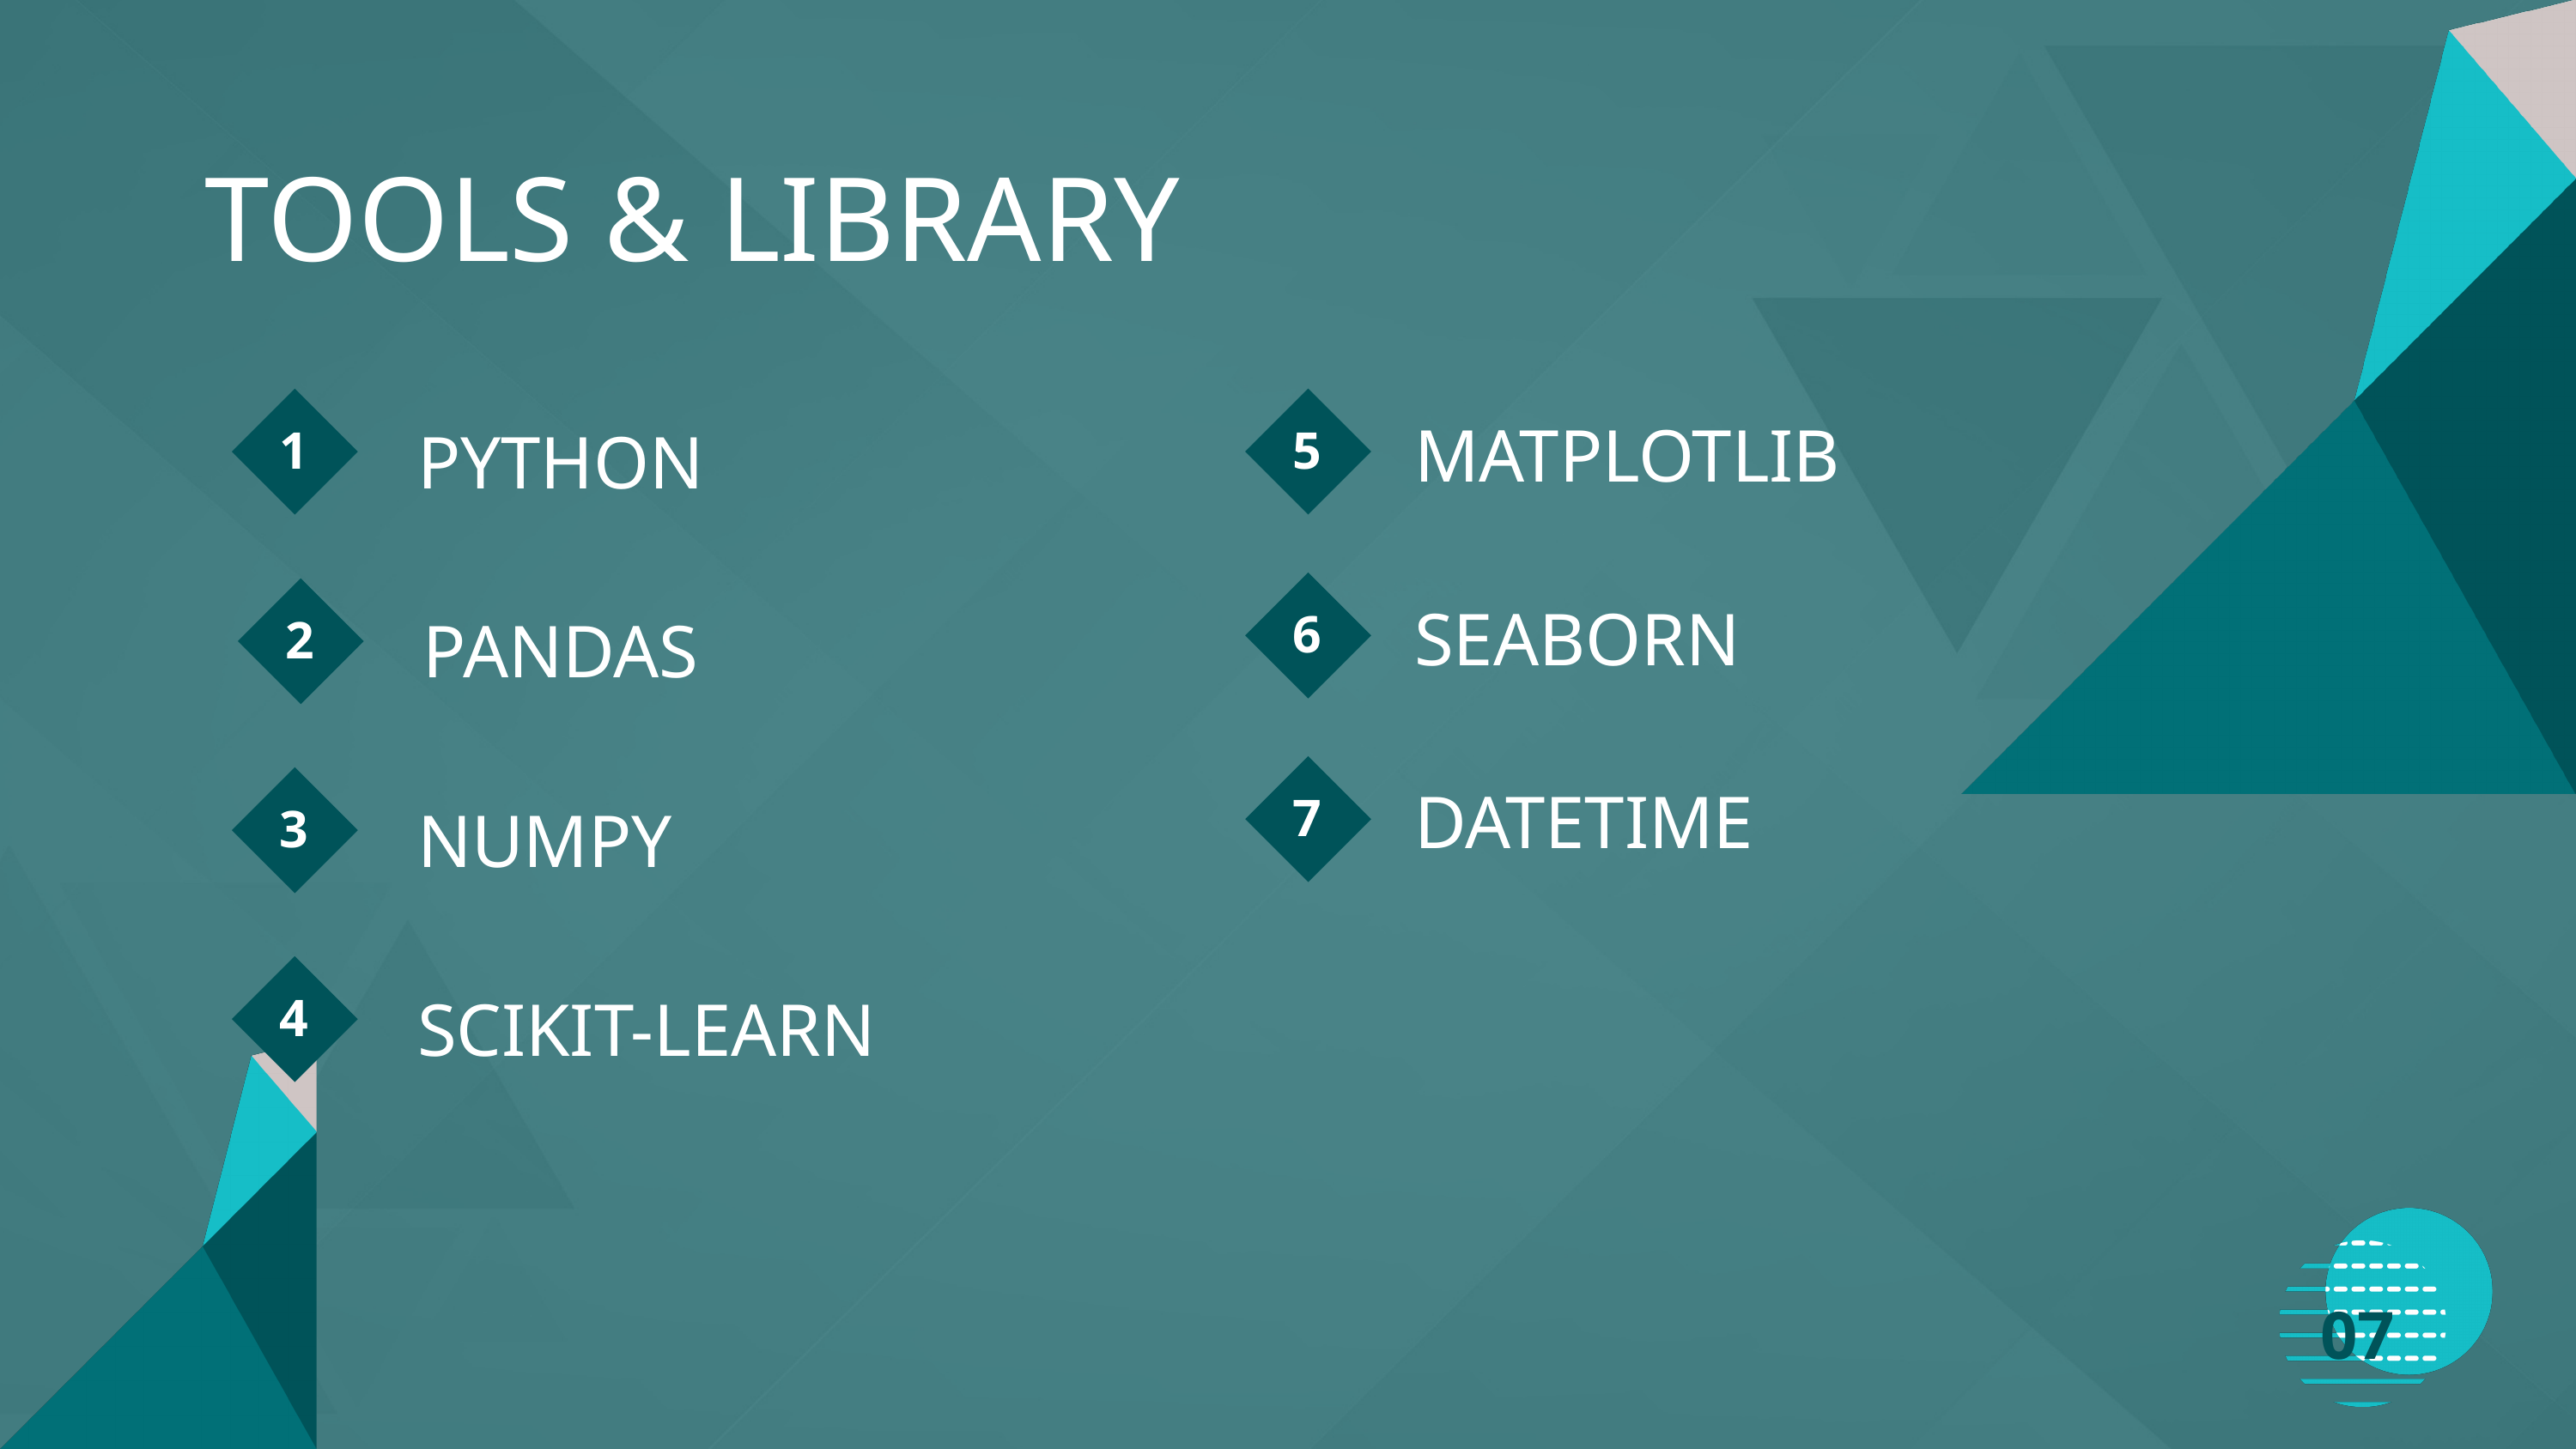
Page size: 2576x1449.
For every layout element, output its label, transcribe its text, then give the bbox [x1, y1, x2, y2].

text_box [237, 578, 364, 705]
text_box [231, 767, 358, 894]
text_box PYTHON [417, 413, 781, 503]
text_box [231, 388, 358, 515]
text_box [2279, 1208, 2493, 1407]
text_box MATPLOTLIB [1414, 406, 1931, 496]
text_box PANDAS [422, 603, 787, 693]
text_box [1244, 388, 1372, 515]
text_box [0, 1040, 317, 1449]
text_box NUMPY [417, 791, 781, 882]
text_box 07 [2284, 1281, 2432, 1373]
text_box TOOLS & LIBRARY [205, 139, 1738, 285]
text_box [1244, 755, 1372, 882]
text_box [1961, 0, 2576, 794]
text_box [1244, 572, 1372, 699]
text_box SCIKIT-LEARN [417, 980, 1005, 1070]
text_box SEABORN [1414, 590, 1931, 680]
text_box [231, 955, 358, 1082]
text_box [0, 0, 2576, 1449]
text_box DATETIME [1414, 773, 1931, 864]
